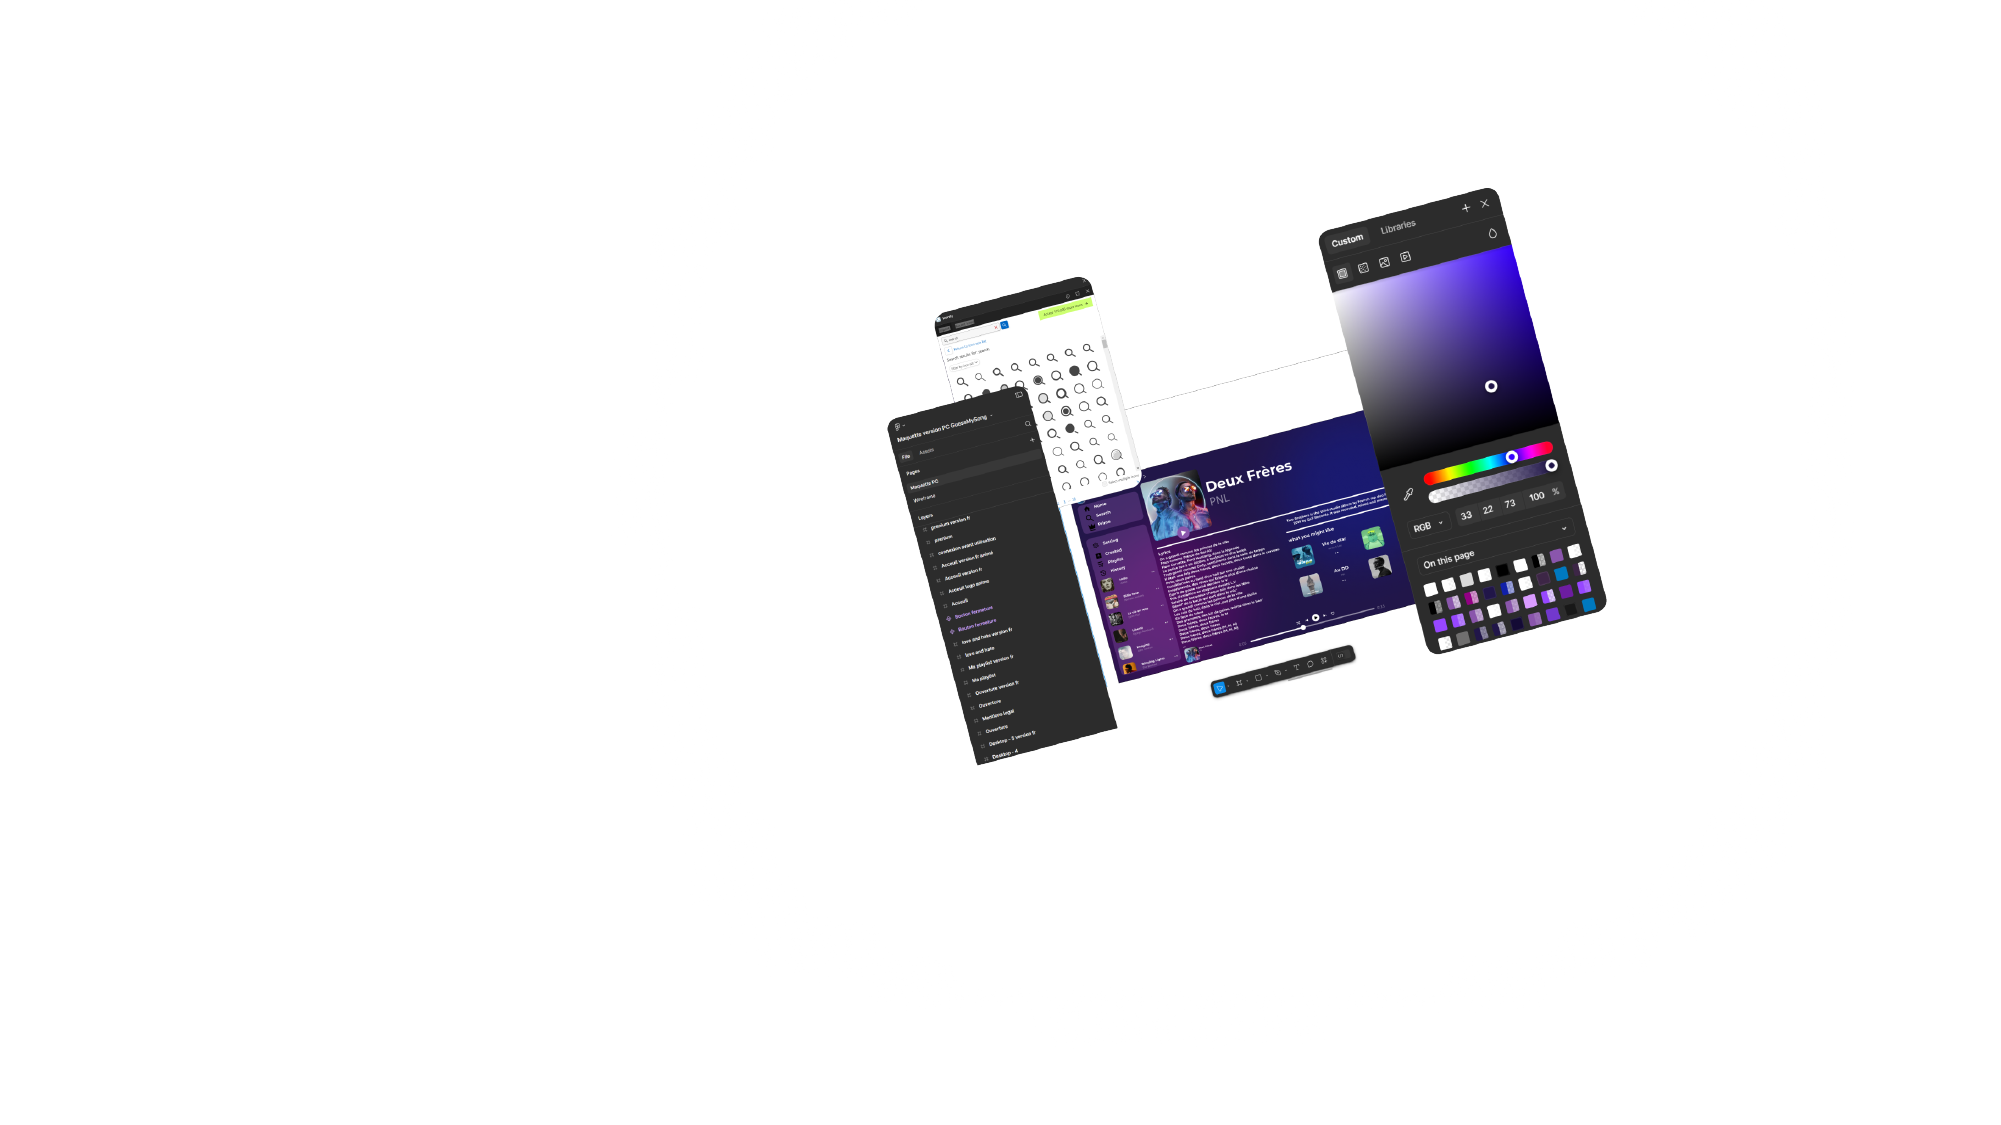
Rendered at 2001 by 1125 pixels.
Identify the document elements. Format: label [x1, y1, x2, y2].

picture [498, 0, 1855, 1125]
